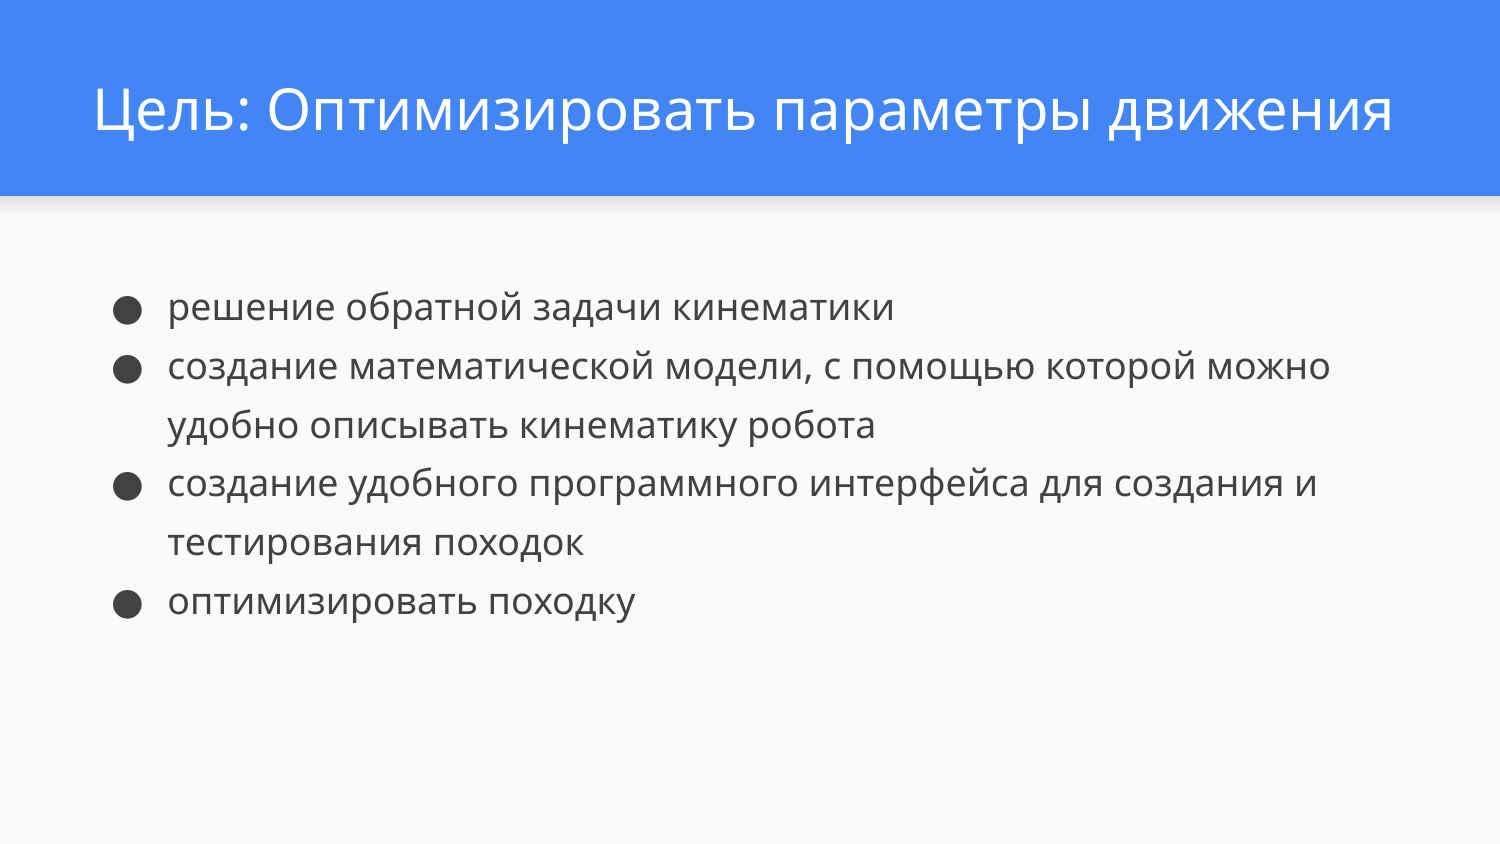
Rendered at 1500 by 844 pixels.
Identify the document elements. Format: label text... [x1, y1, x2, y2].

list решение обратной задачи кинематики создание математической модели, с помощью которой можно удобно описывать кинематику робота создание удобного программного интерфейса для создания и тестирования походок оптимизировать походку [77, 258, 1427, 760]
title Цель: Оптимизировать параметры движения [77, 36, 1427, 163]
